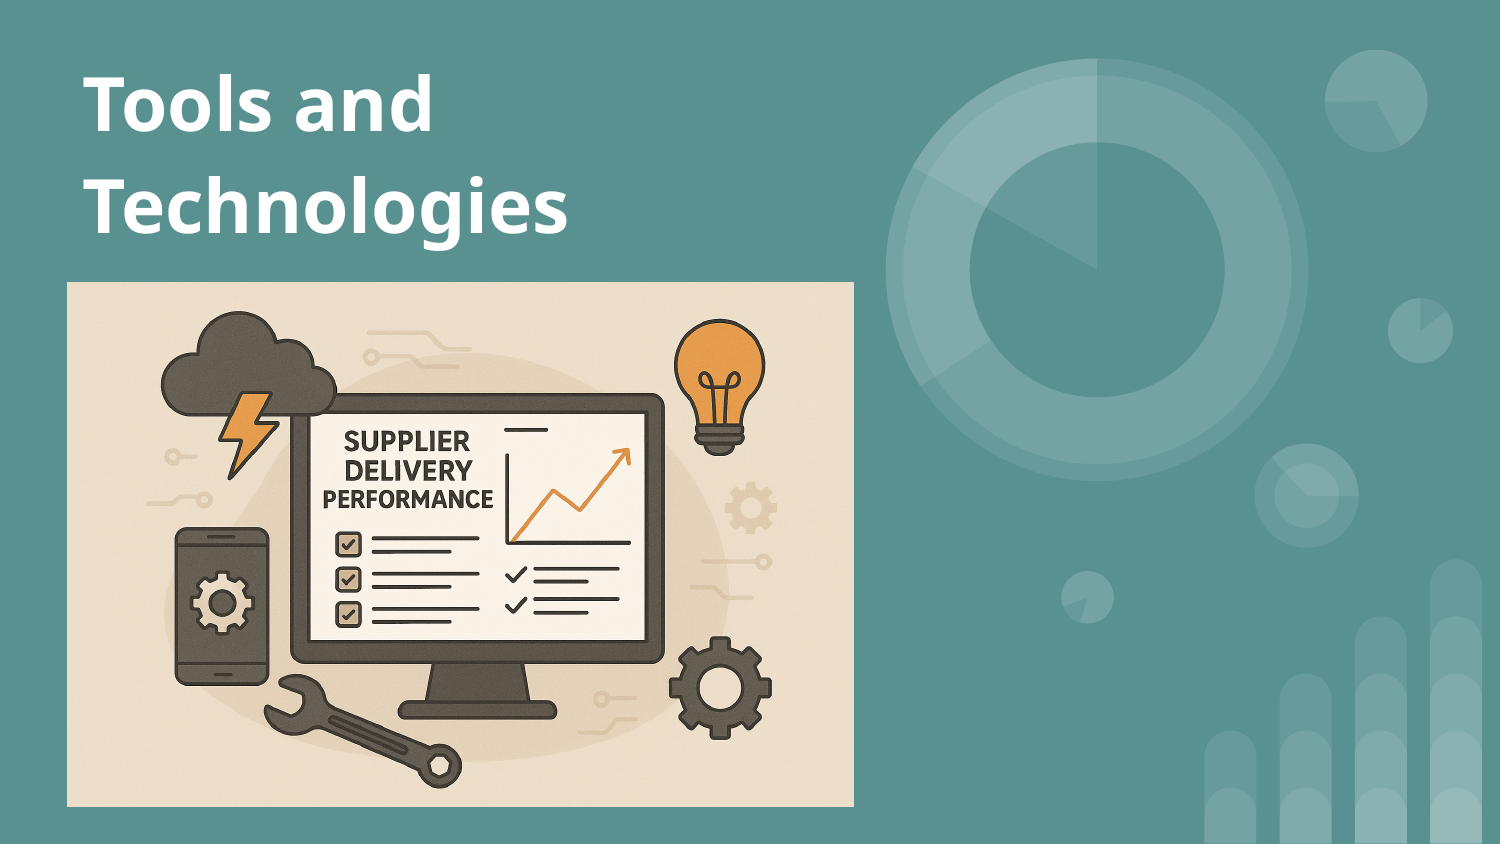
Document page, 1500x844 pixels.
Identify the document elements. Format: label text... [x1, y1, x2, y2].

picture [67, 282, 855, 807]
title Tools and Technologies [67, 0, 766, 281]
